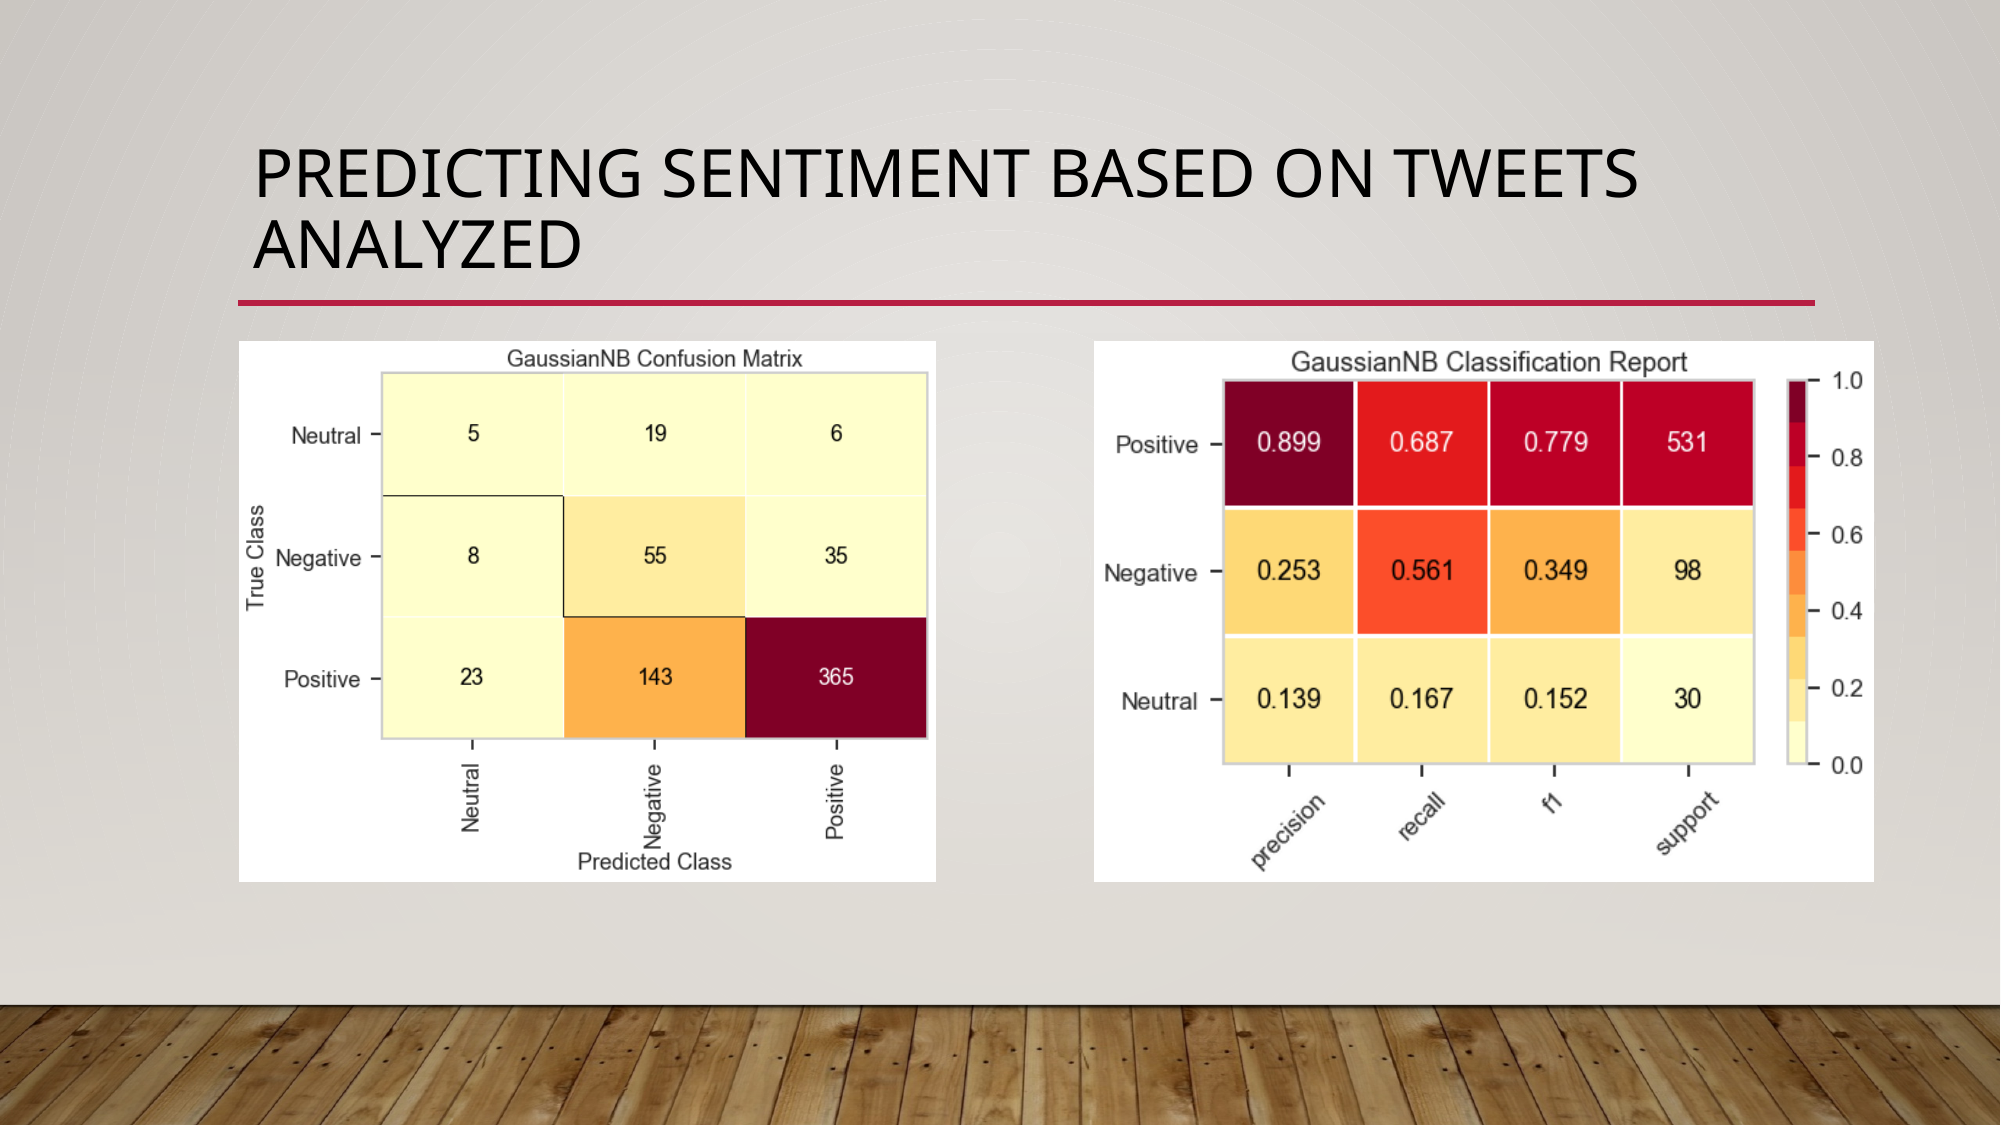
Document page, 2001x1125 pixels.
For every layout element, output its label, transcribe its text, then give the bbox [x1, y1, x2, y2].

picture [0, 1005, 2000, 1125]
title Predicting Sentiment Based on Tweets Analyzed [238, 131, 1814, 305]
picture [1094, 341, 1875, 882]
picture [239, 341, 937, 882]
